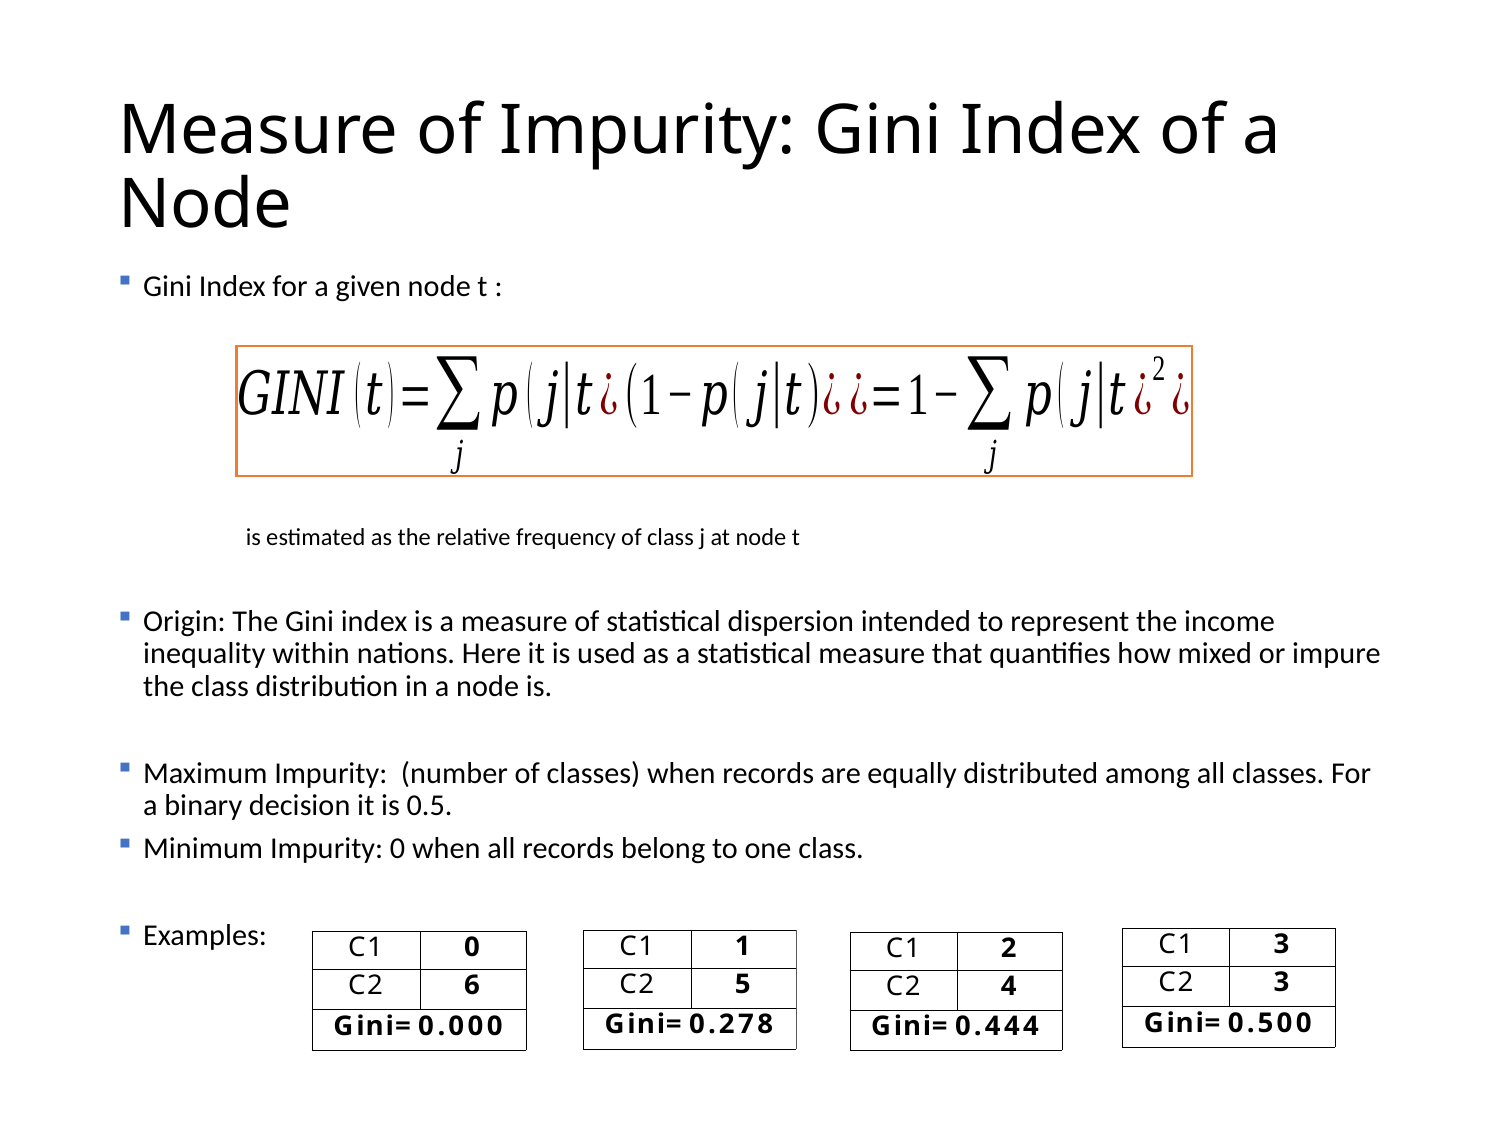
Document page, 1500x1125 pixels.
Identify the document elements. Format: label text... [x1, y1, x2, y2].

title Measure of Impurity: Gini Index of a Node [103, 59, 1397, 278]
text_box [232, 869, 664, 1080]
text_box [503, 868, 797, 1073]
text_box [770, 871, 1103, 1104]
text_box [1043, 866, 1340, 1066]
